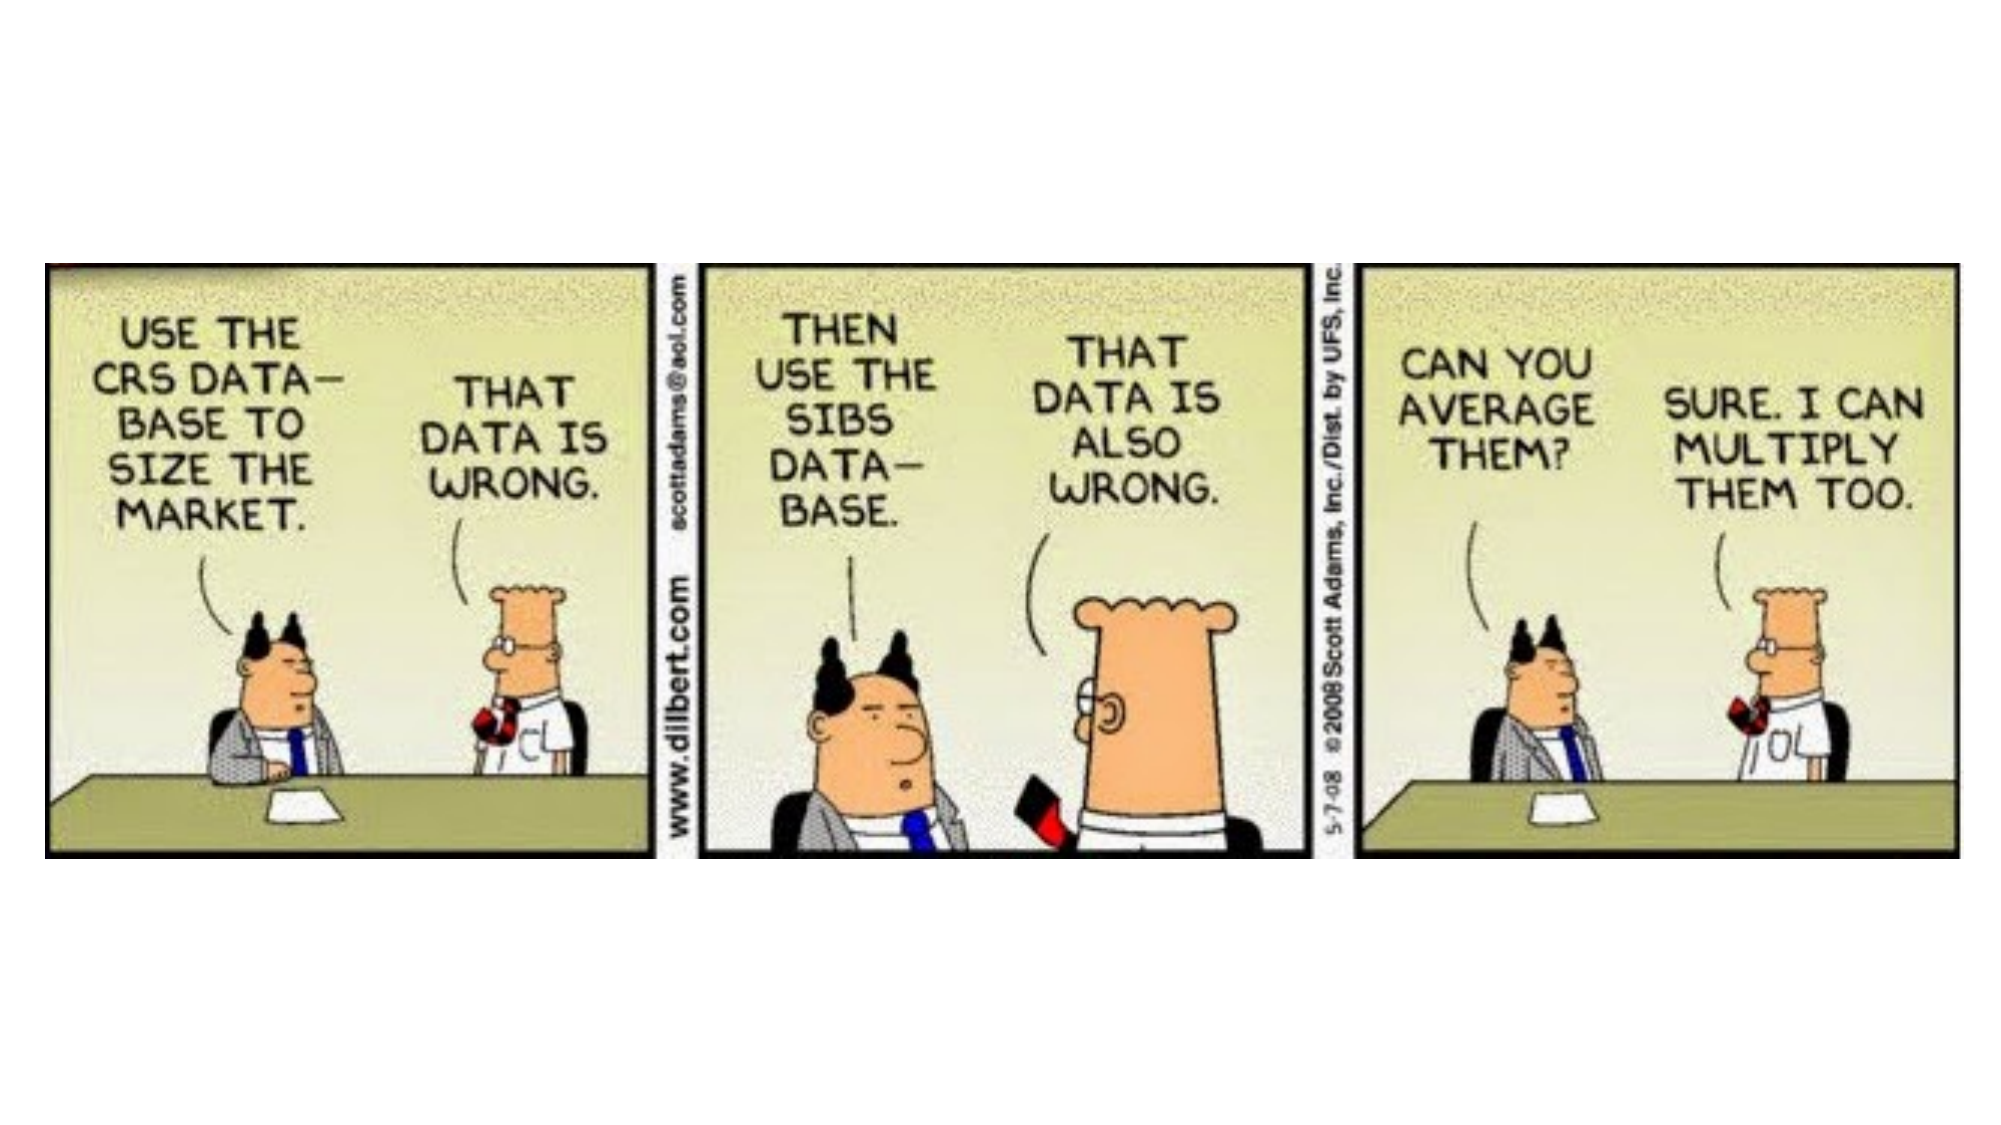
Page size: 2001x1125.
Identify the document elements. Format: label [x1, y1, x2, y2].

picture [44, 263, 1964, 859]
